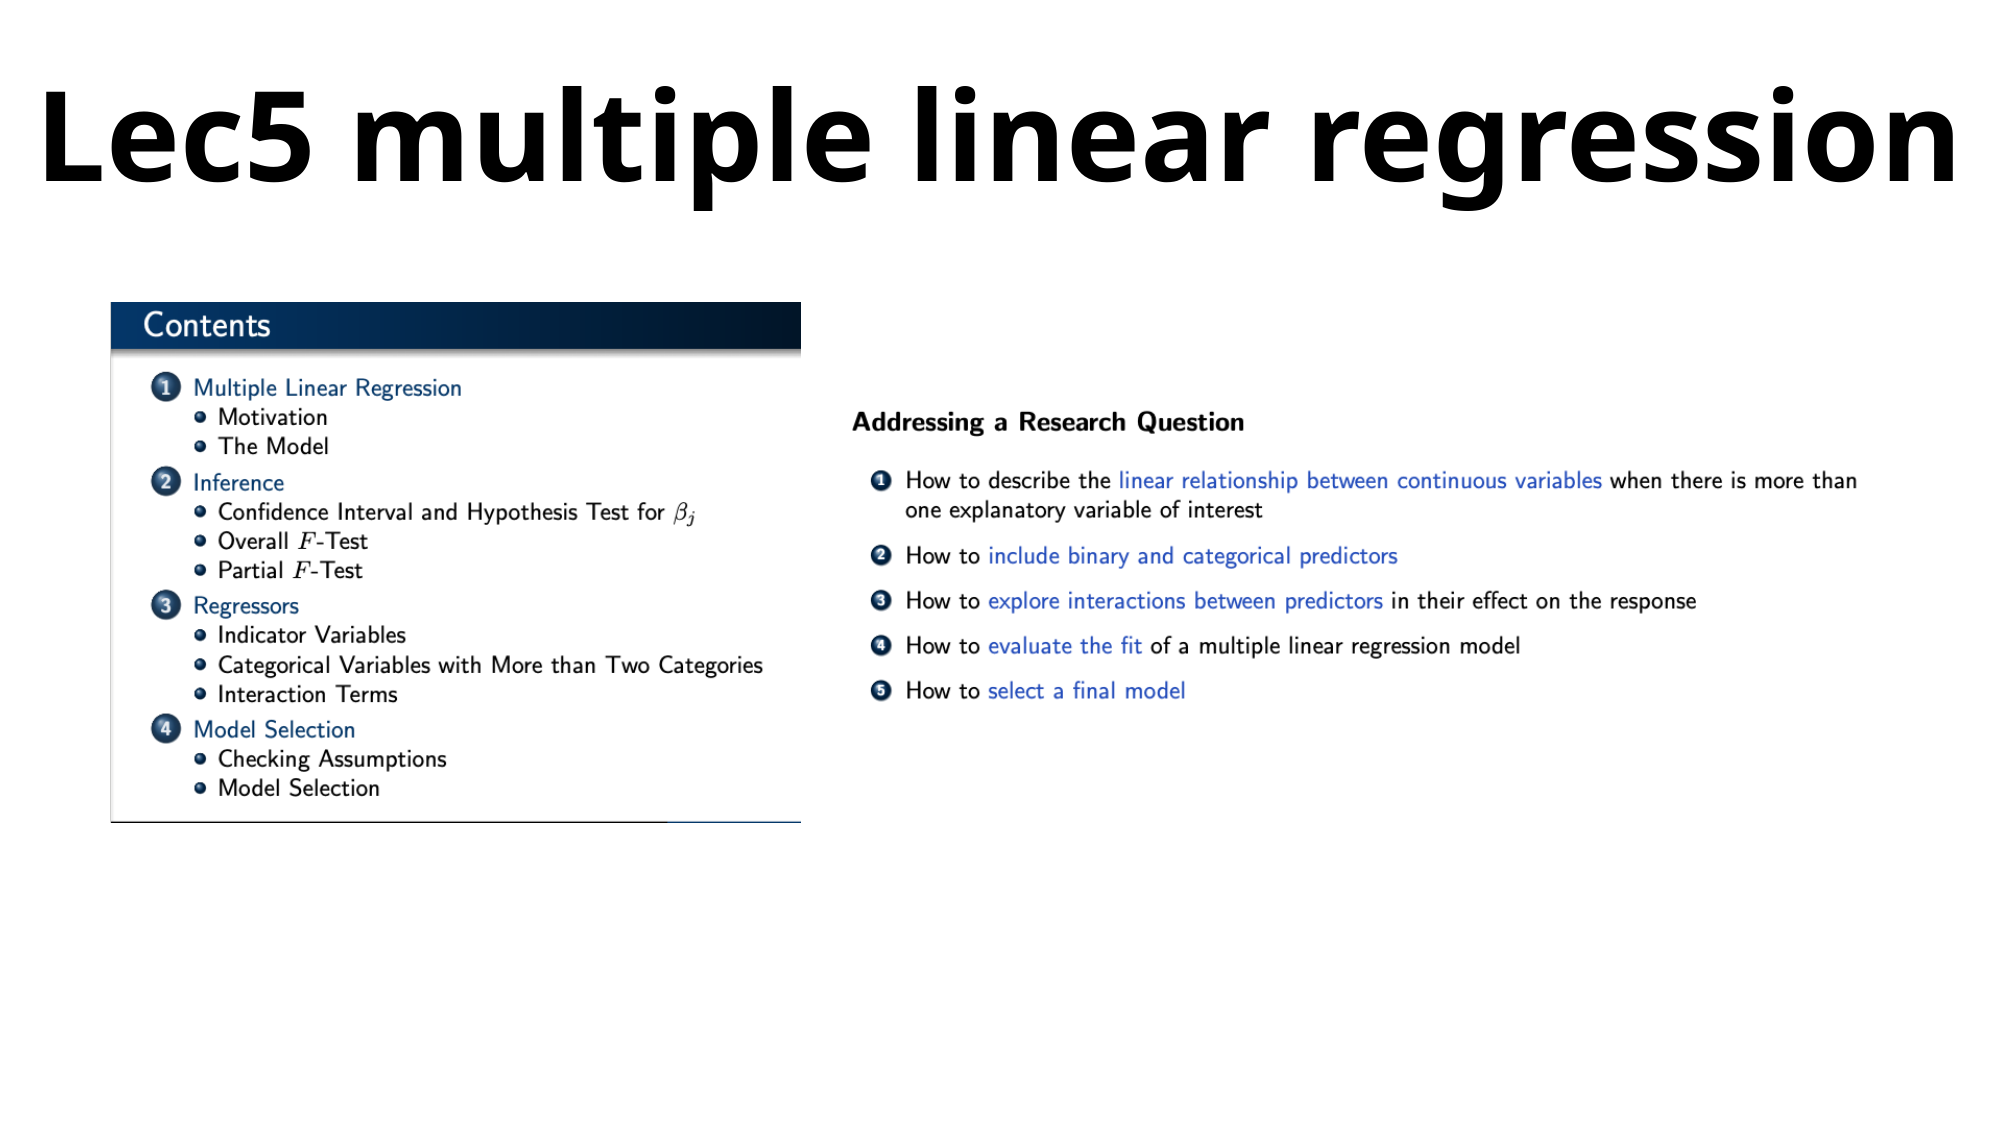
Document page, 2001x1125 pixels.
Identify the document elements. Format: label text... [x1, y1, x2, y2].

text_box Lec5 multiple linear regression [20, 48, 1979, 214]
picture [110, 302, 801, 823]
picture [824, 370, 1890, 755]
